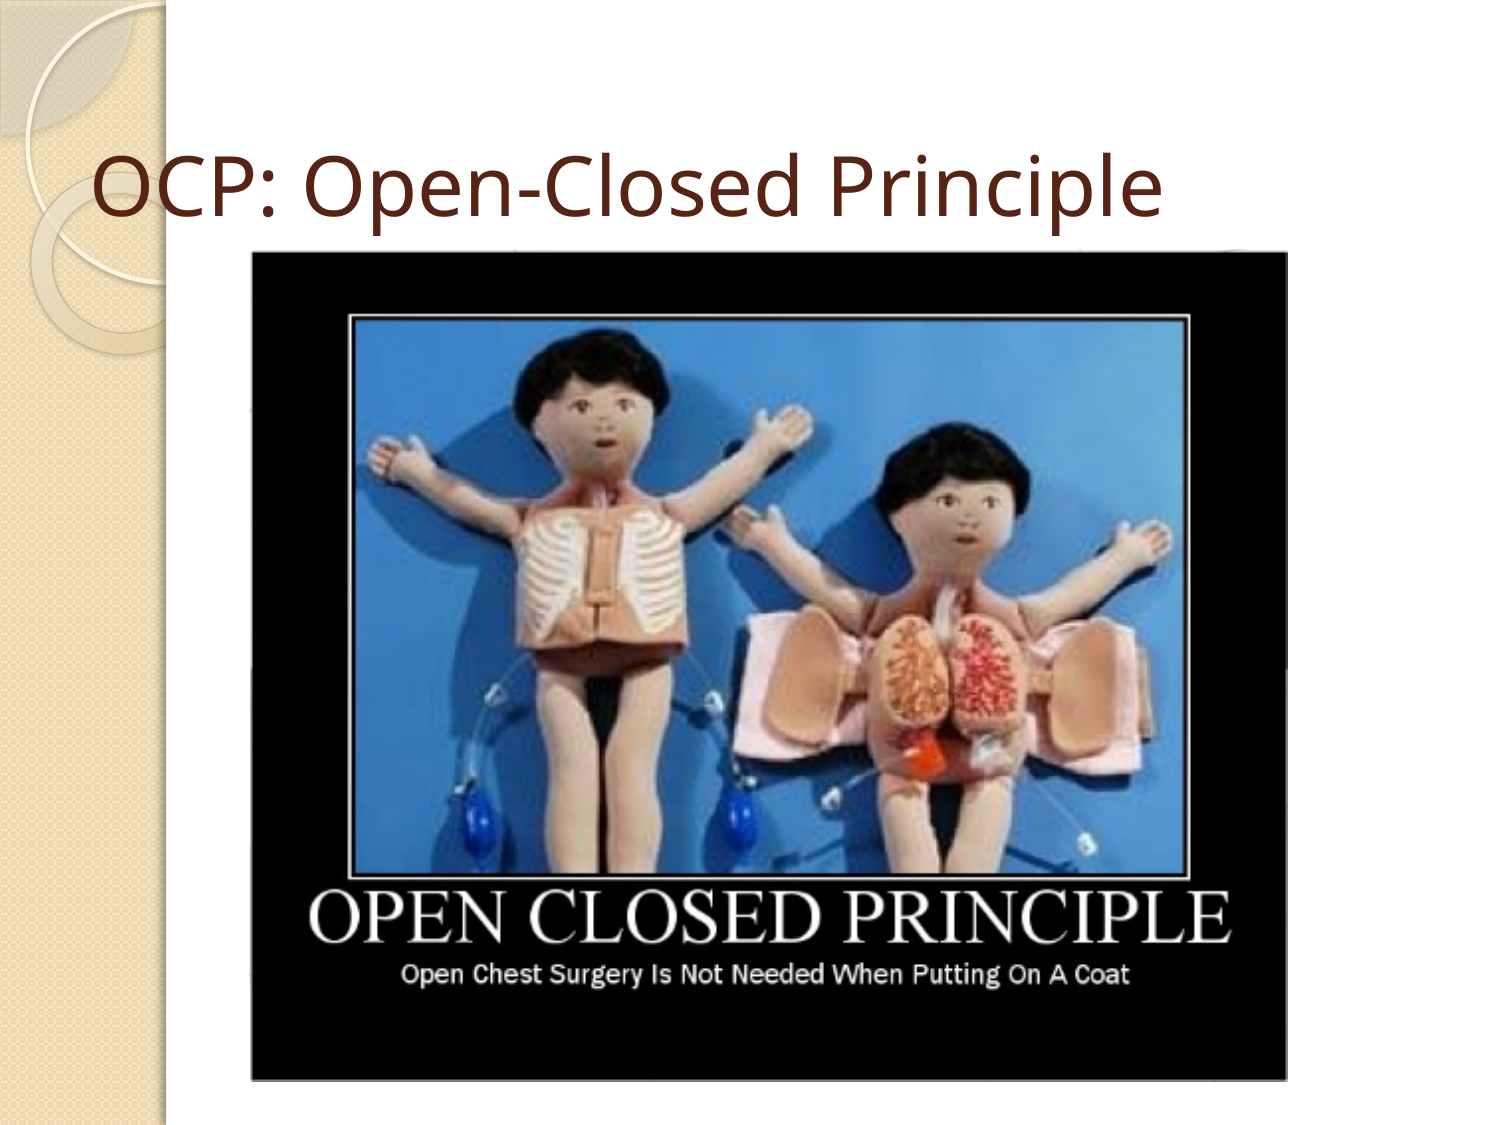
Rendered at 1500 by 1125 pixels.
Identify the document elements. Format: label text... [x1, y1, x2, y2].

picture [249, 249, 1288, 1082]
title OCP: Open-Closed Principle [75, 125, 1425, 241]
